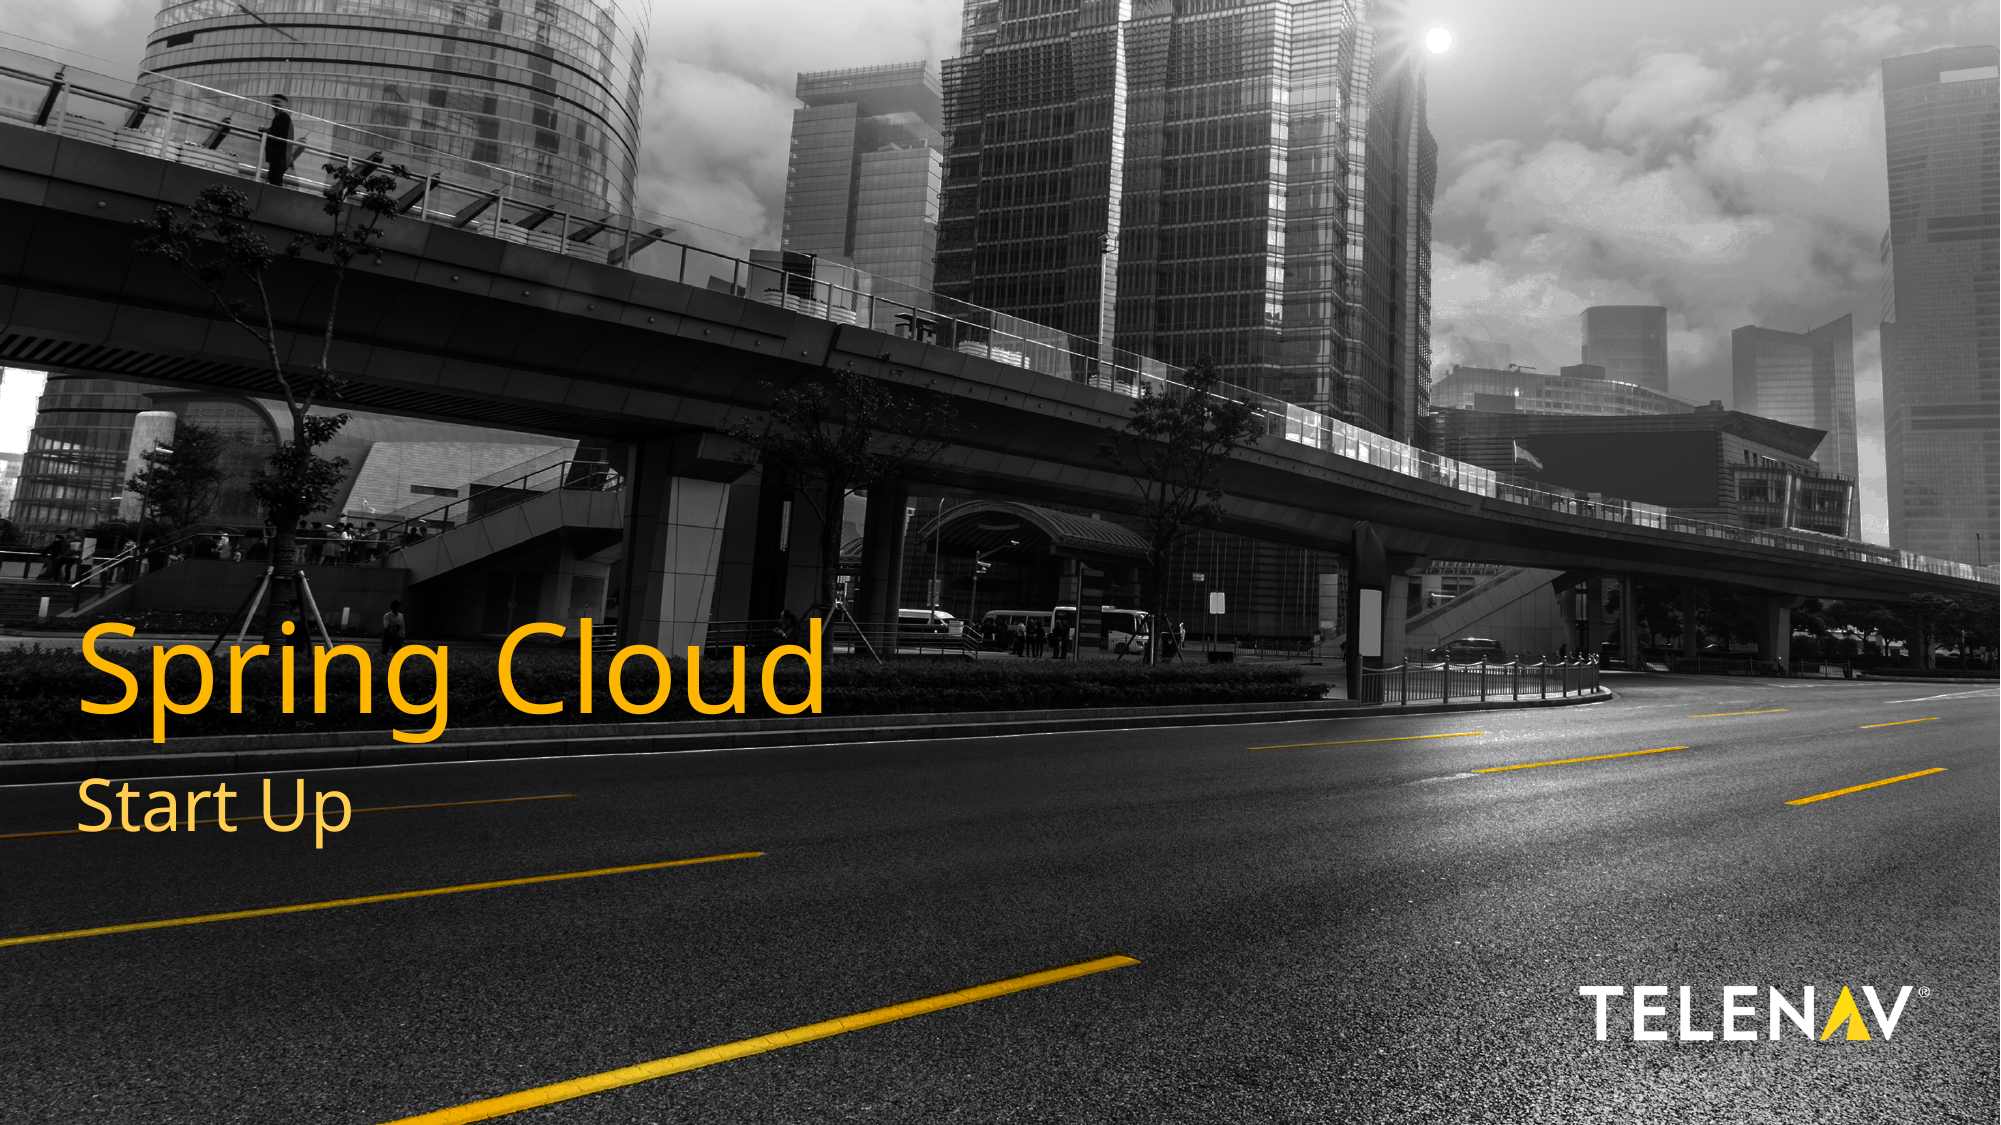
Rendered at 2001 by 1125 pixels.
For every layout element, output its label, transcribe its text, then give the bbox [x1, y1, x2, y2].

title Spring Cloud [75, 349, 1925, 742]
picture [0, 0, 2000, 1125]
subtitle Start Up [75, 768, 1925, 1041]
